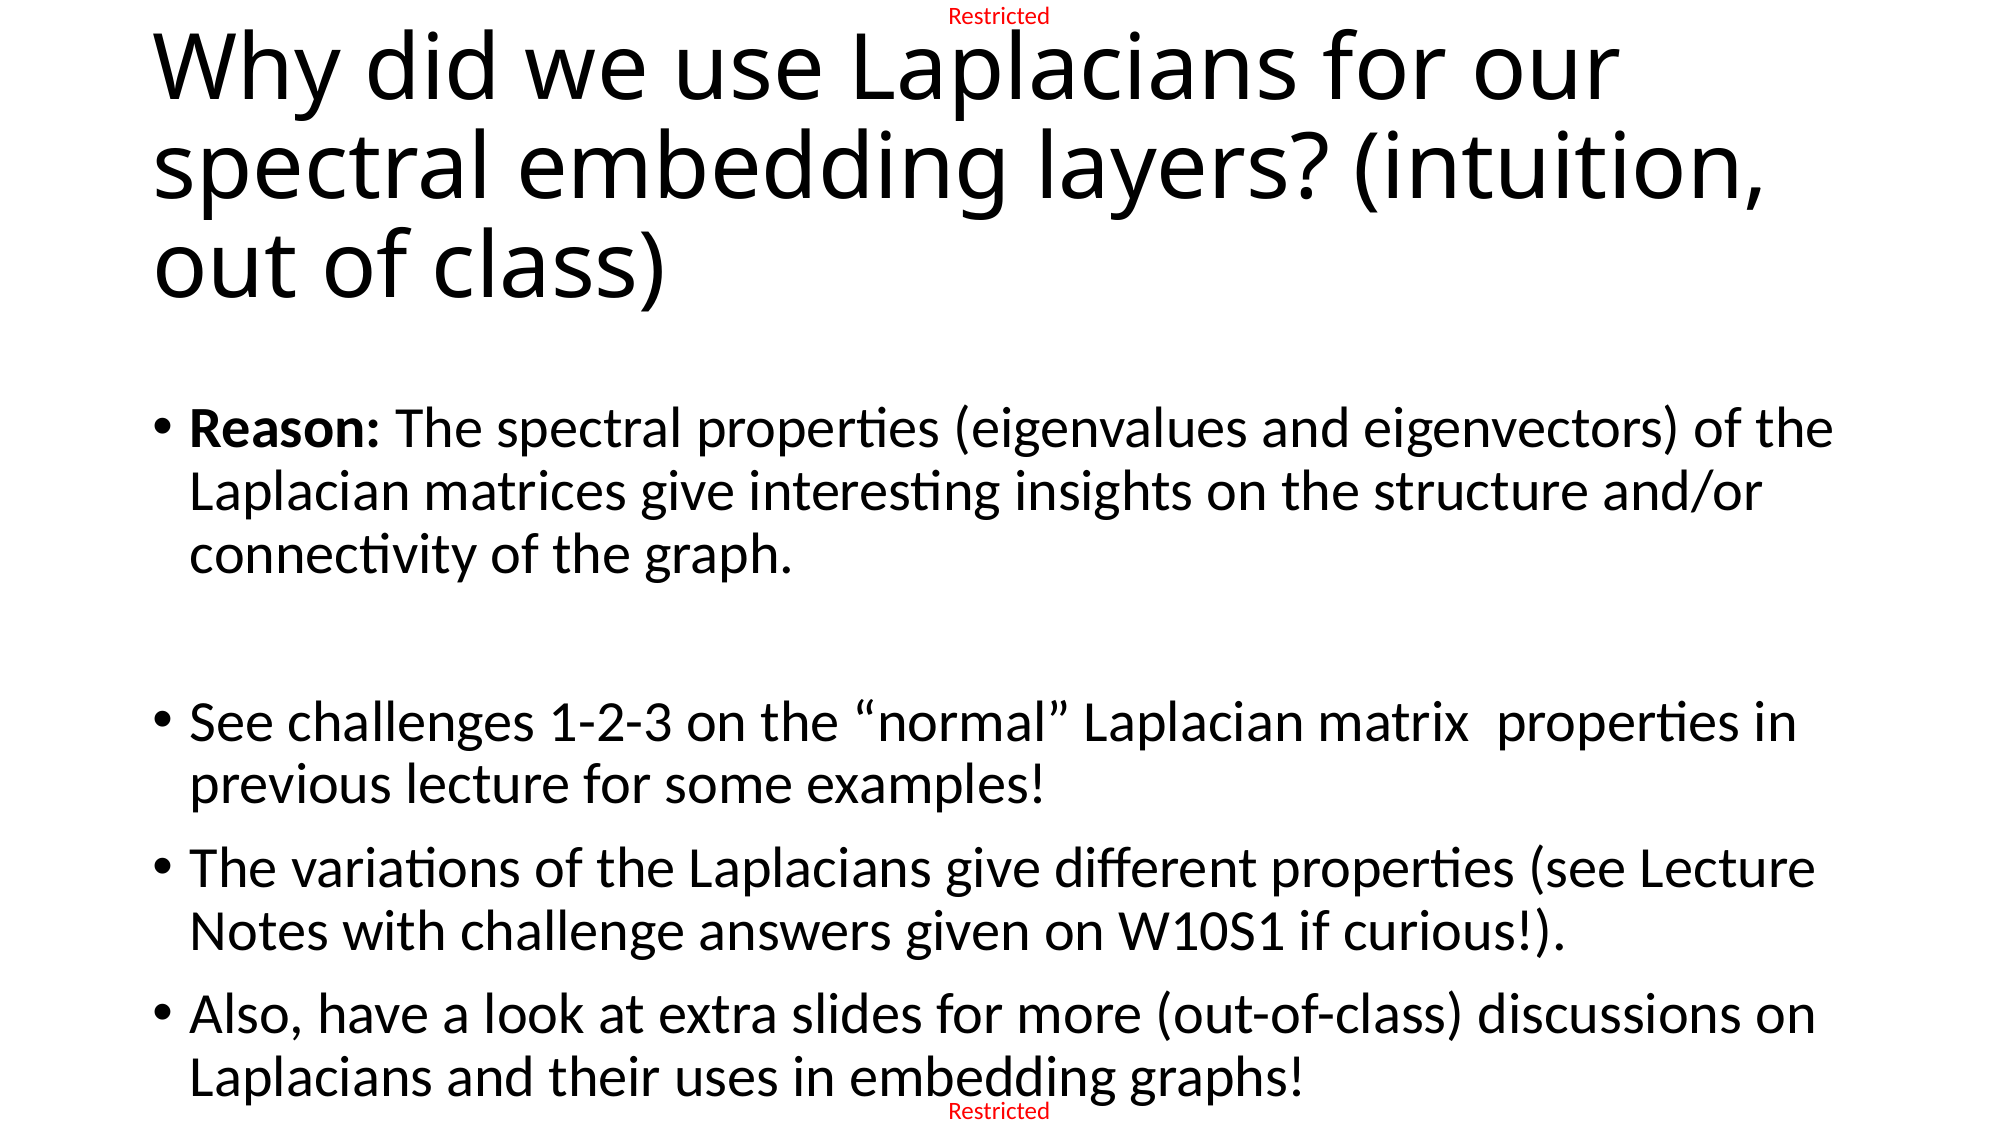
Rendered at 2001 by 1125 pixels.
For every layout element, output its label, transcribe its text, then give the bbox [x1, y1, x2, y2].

list Reason: The spectral properties (eigenvalues and eigenvectors) of the Laplacian matrices give interesting insights on the structure and/or connectivity of the graph. See challenges 1-2-3 on the “normal” Laplacian matrix properties in previous lecture for some examples! The variations of the Laplacians give different properties (see Lecture Notes with challenge answers given on W10S1 if curious!). Also, have a look at extra slides for more (out-of-class) discussions on Laplacians and their uses in embedding graphs! [137, 299, 1863, 1125]
title Why did we use Laplacians for our spectral embedding layers? (intuition, out of class) [137, 59, 1863, 278]
